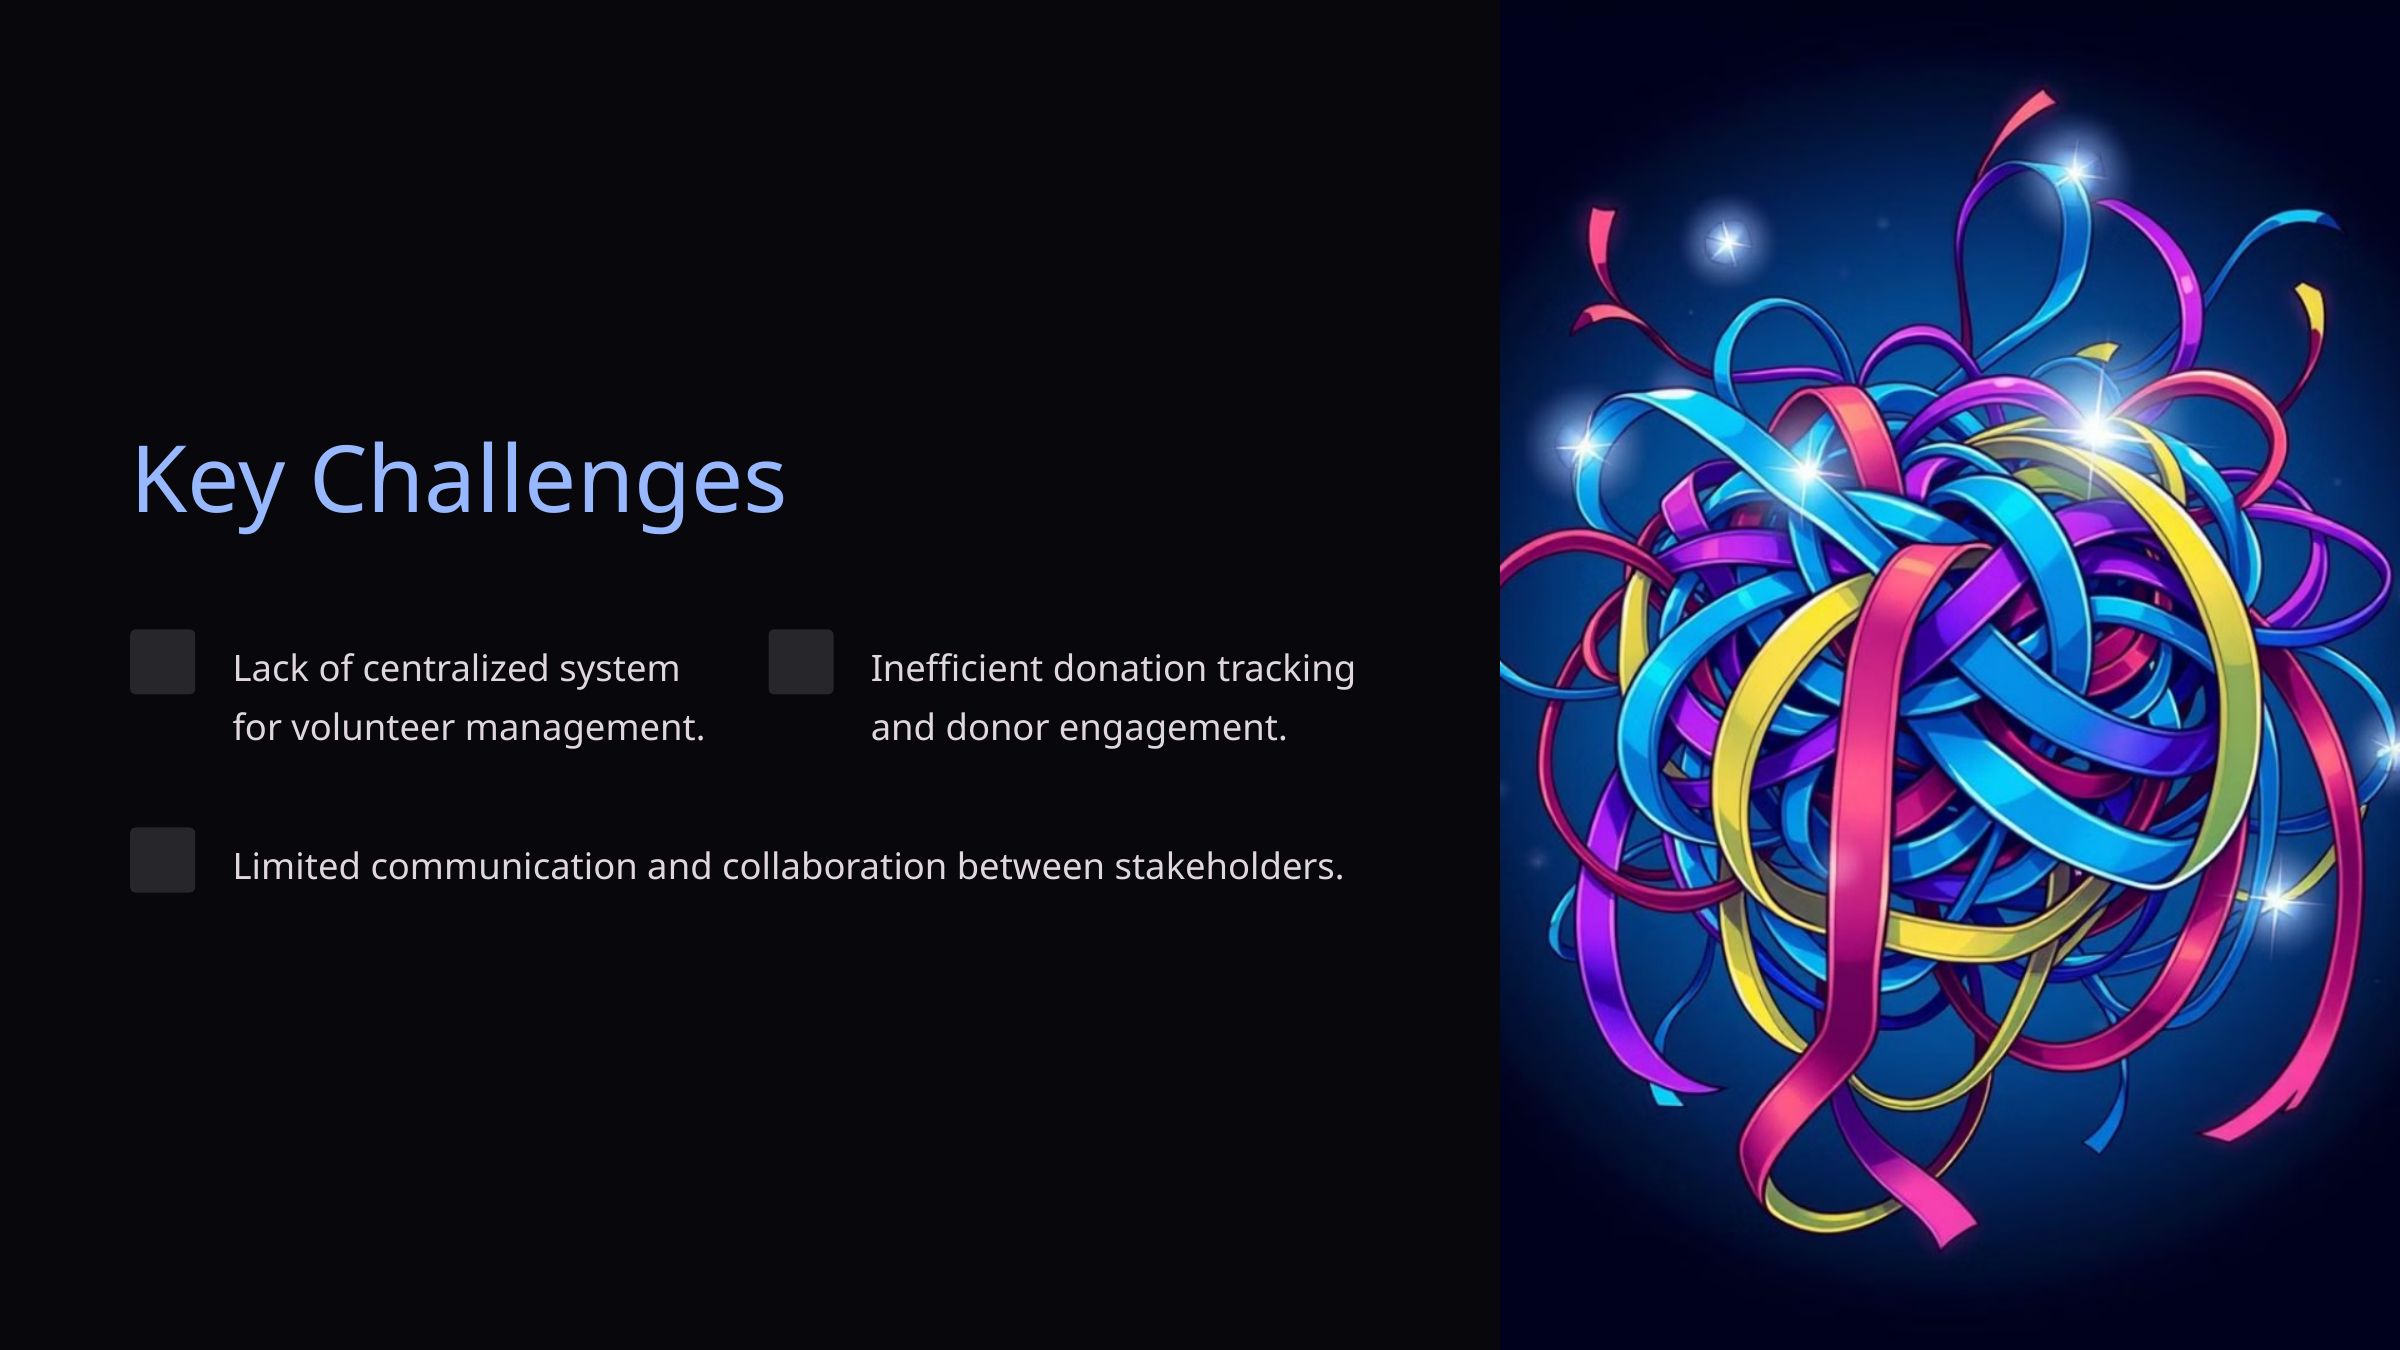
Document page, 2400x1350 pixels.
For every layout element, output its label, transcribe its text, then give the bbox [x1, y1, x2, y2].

text_box Key Challenges [130, 415, 1061, 532]
text_box [768, 629, 834, 695]
text_box [130, 629, 196, 695]
text_box Lack of centralized system for volunteer management. [232, 629, 732, 749]
text_box Inefficient donation tracking and donor engagement. [870, 629, 1370, 749]
text_box Limited communication and collaboration between stakeholders. [232, 827, 1370, 887]
text_box [130, 827, 196, 893]
picture [1499, 0, 2400, 1350]
